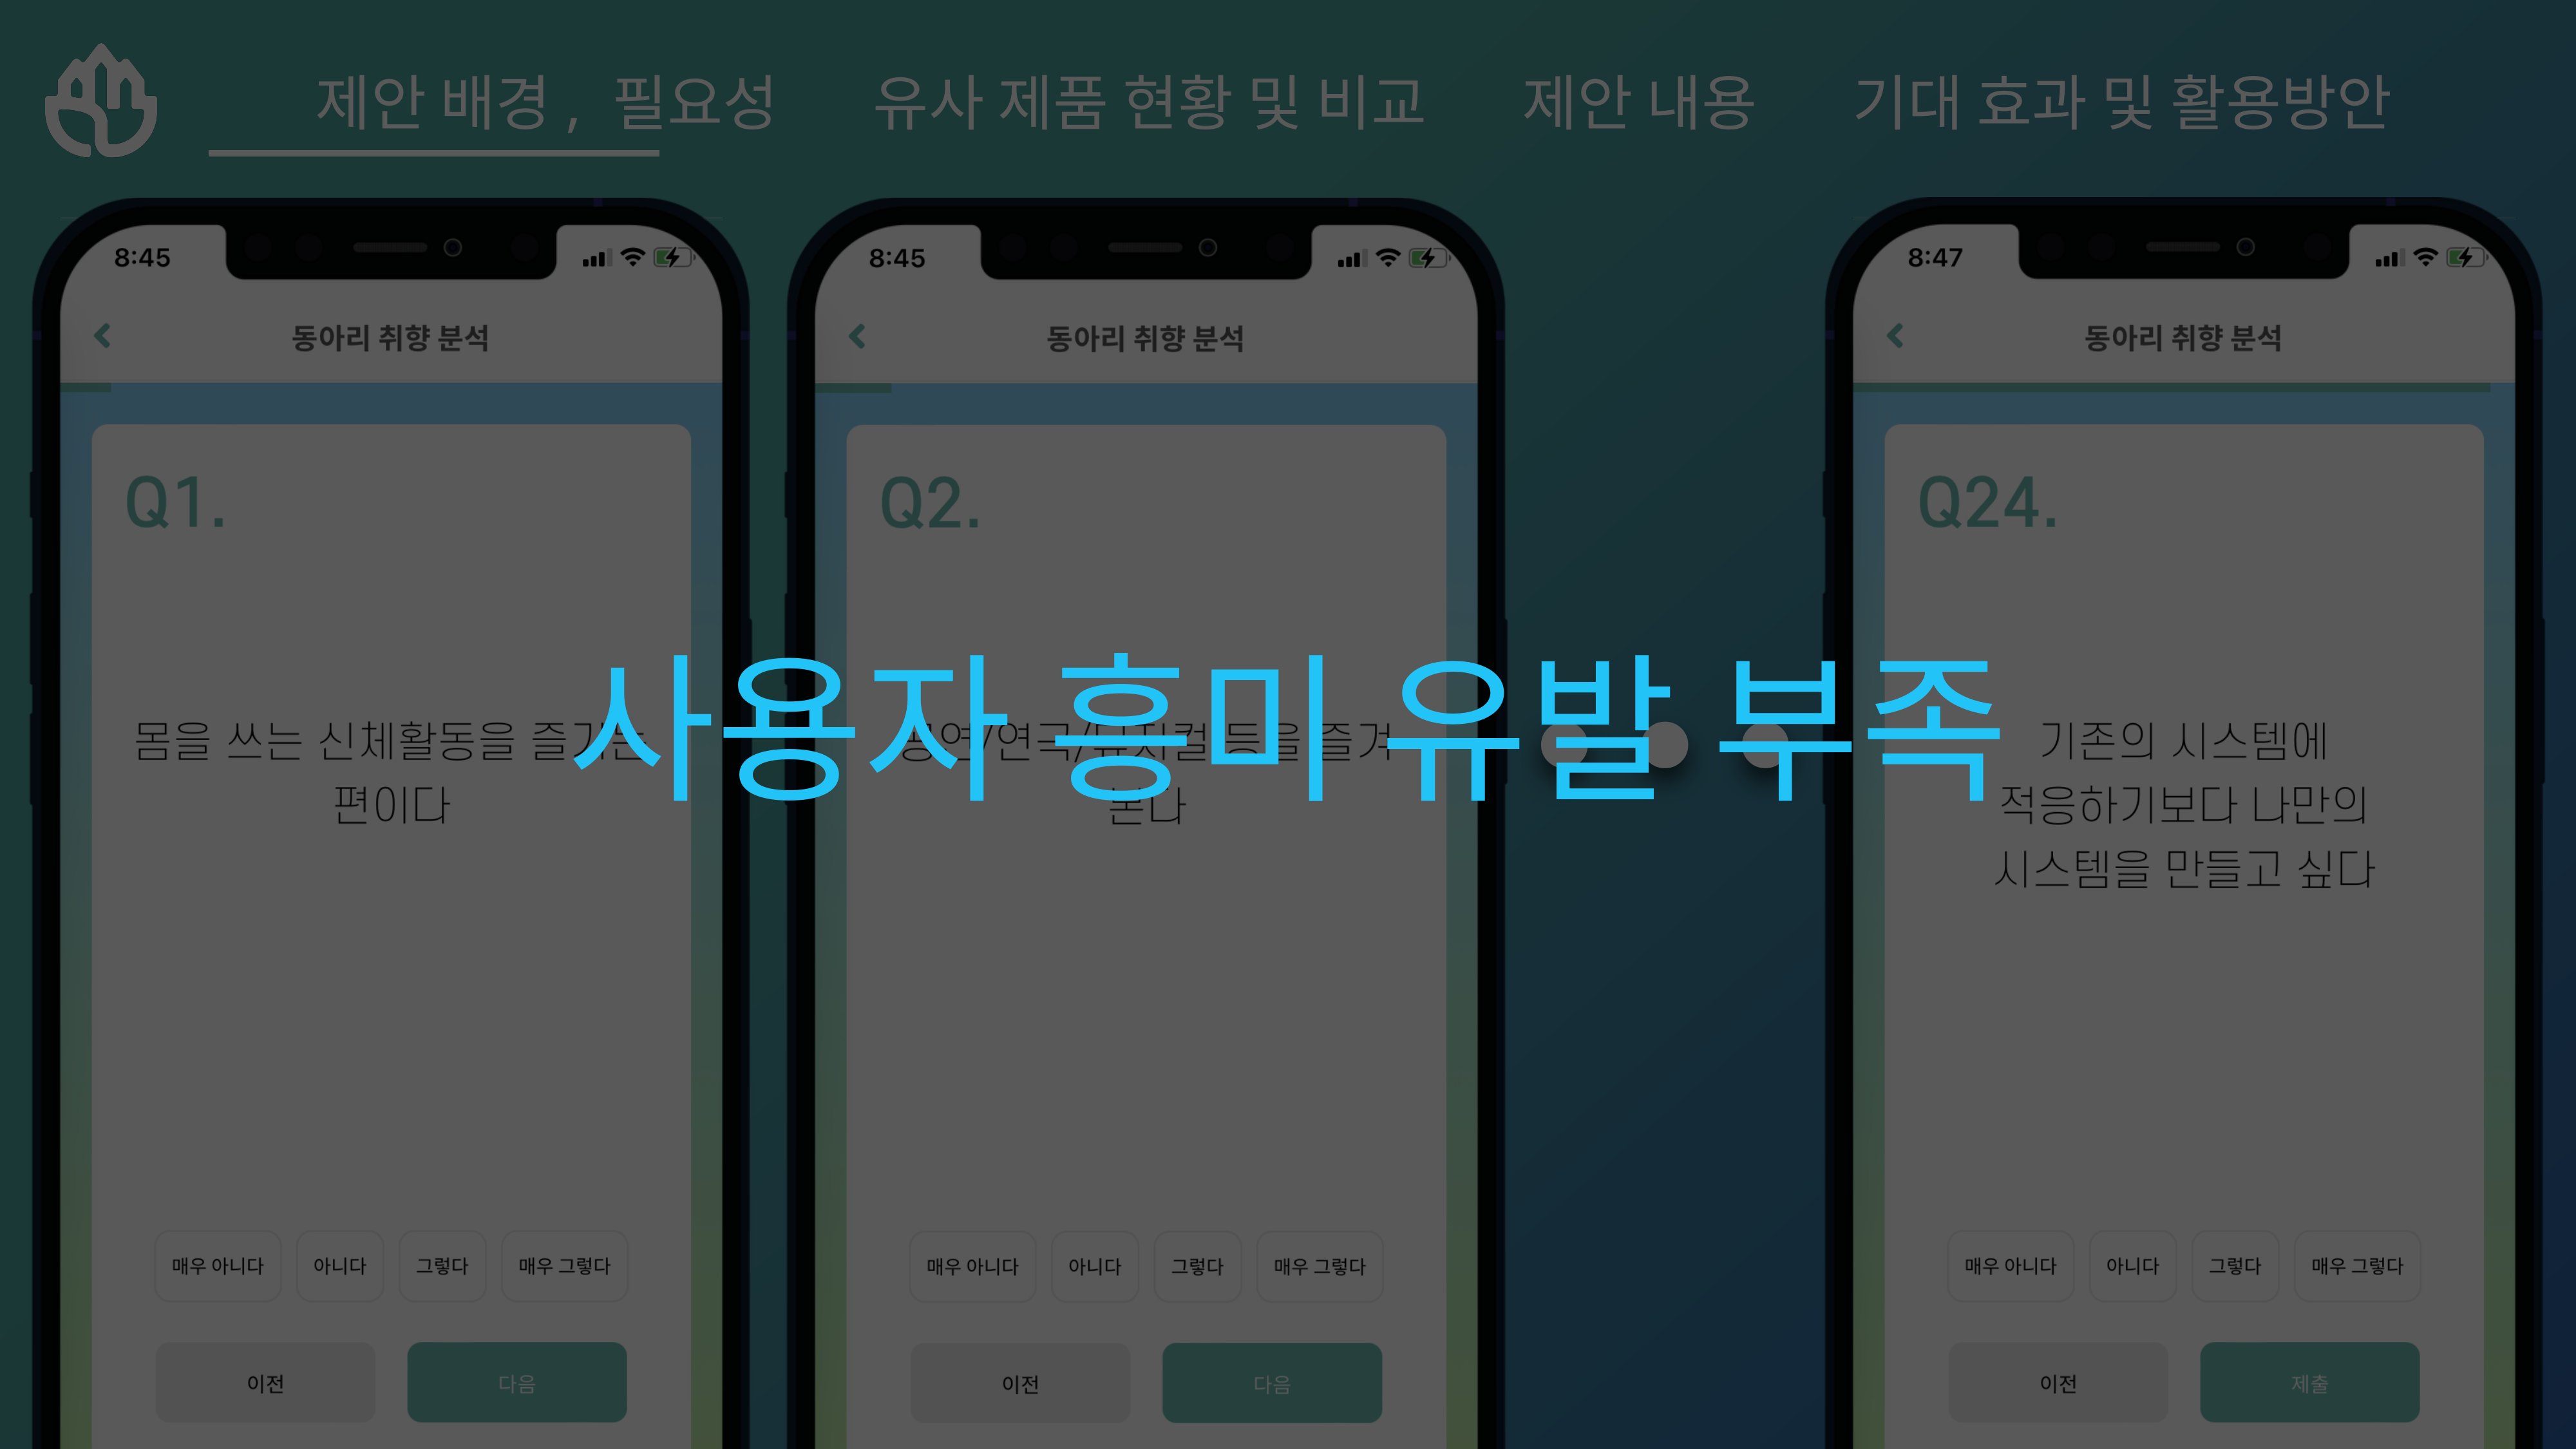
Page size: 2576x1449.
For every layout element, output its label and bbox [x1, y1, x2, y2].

text_box [0, 0, 2576, 1449]
